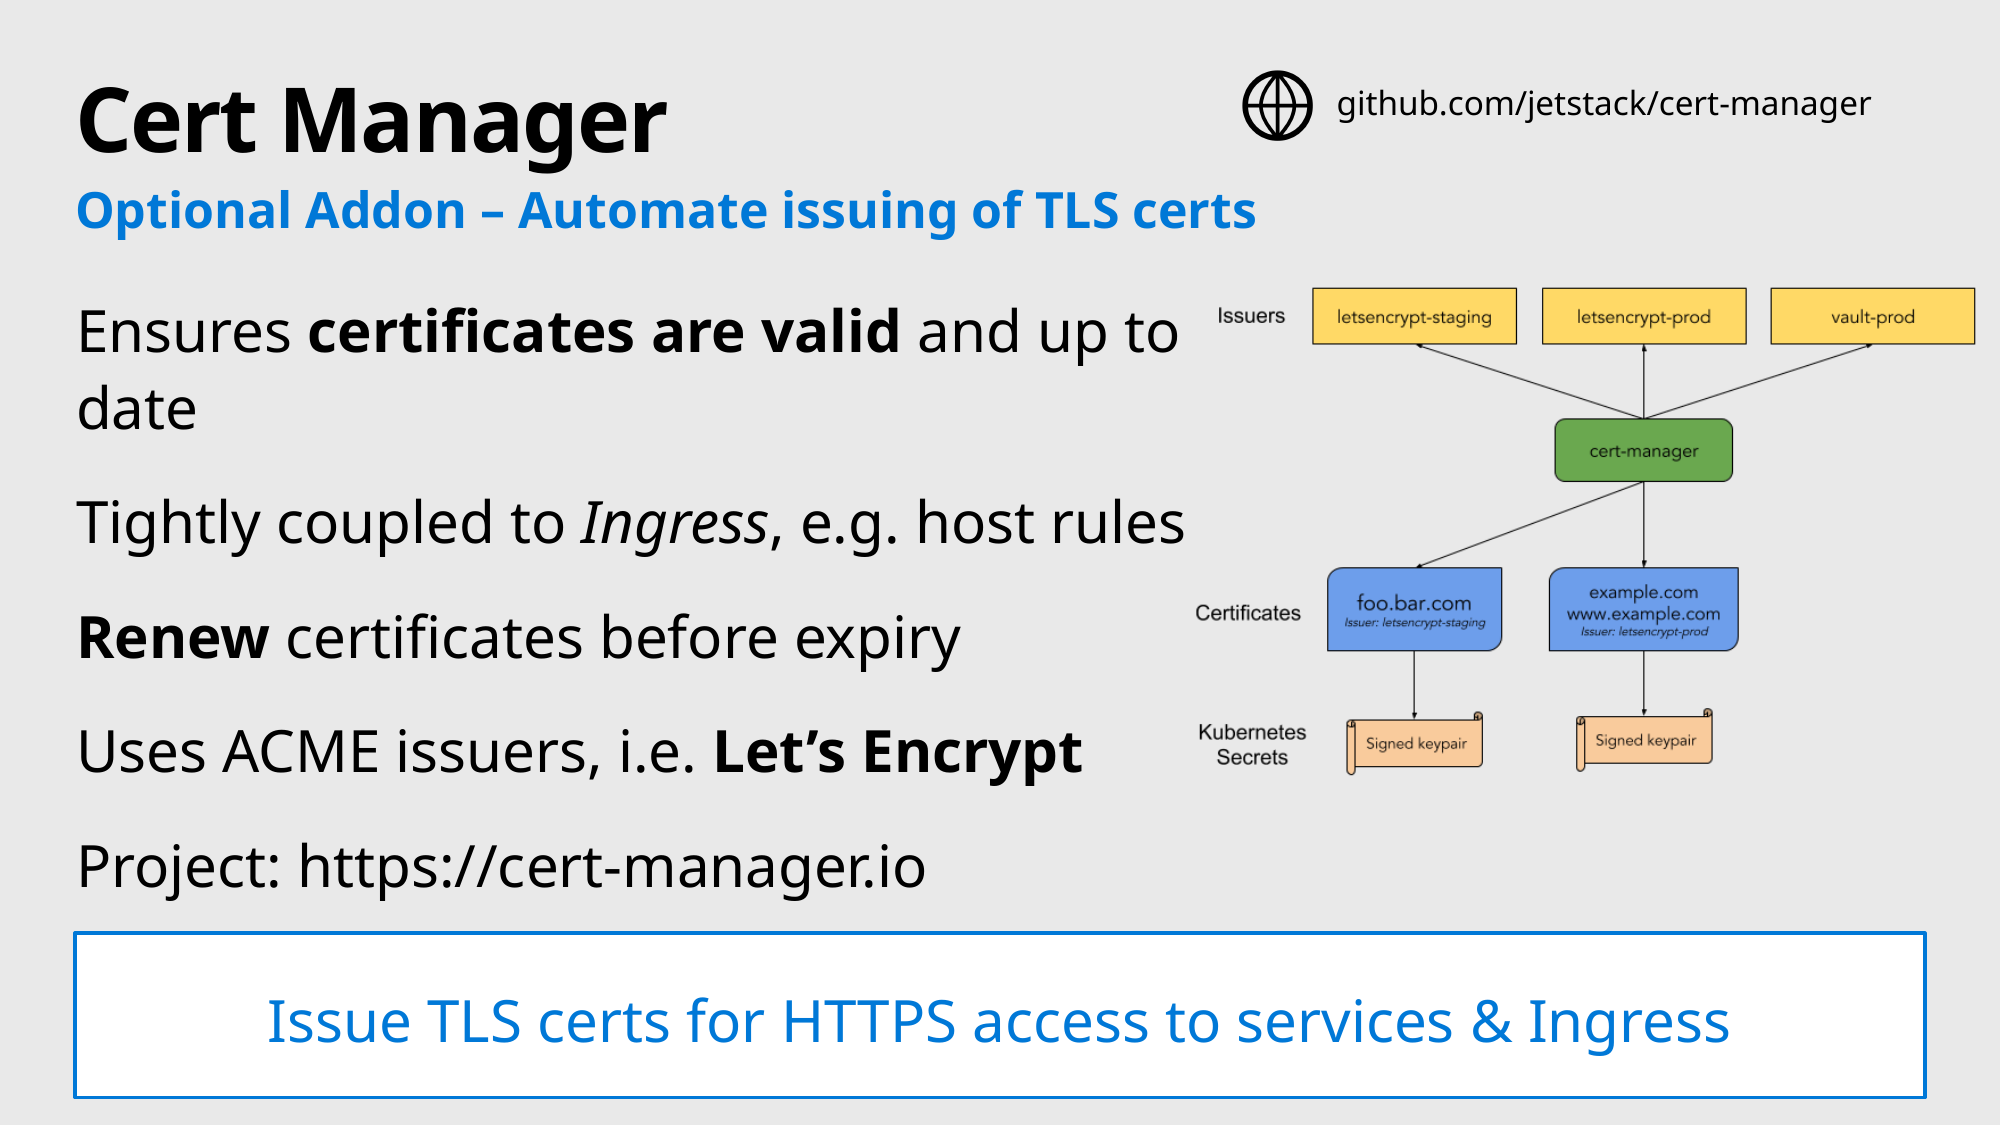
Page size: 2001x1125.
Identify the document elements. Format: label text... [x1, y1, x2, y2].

title Cert Manager [75, 75, 1148, 173]
list Issue TLS certs for HTTPS access to services & Ingress [75, 932, 1925, 1098]
list Optional Addon – Automate issuing of TLS certs [75, 172, 1322, 283]
text_box github.com/jetstack/cert-manager [1322, 74, 1931, 130]
picture [1233, 60, 1322, 150]
list Ensures certificates are valid and up to date Tightly coupled to Ingress, e.g. host rules Renew certificates before expiry Uses ACME issuers, i.e. Let’s Encrypt Project: https://cert-manager.io [76, 287, 1191, 905]
picture [1176, 248, 2000, 815]
